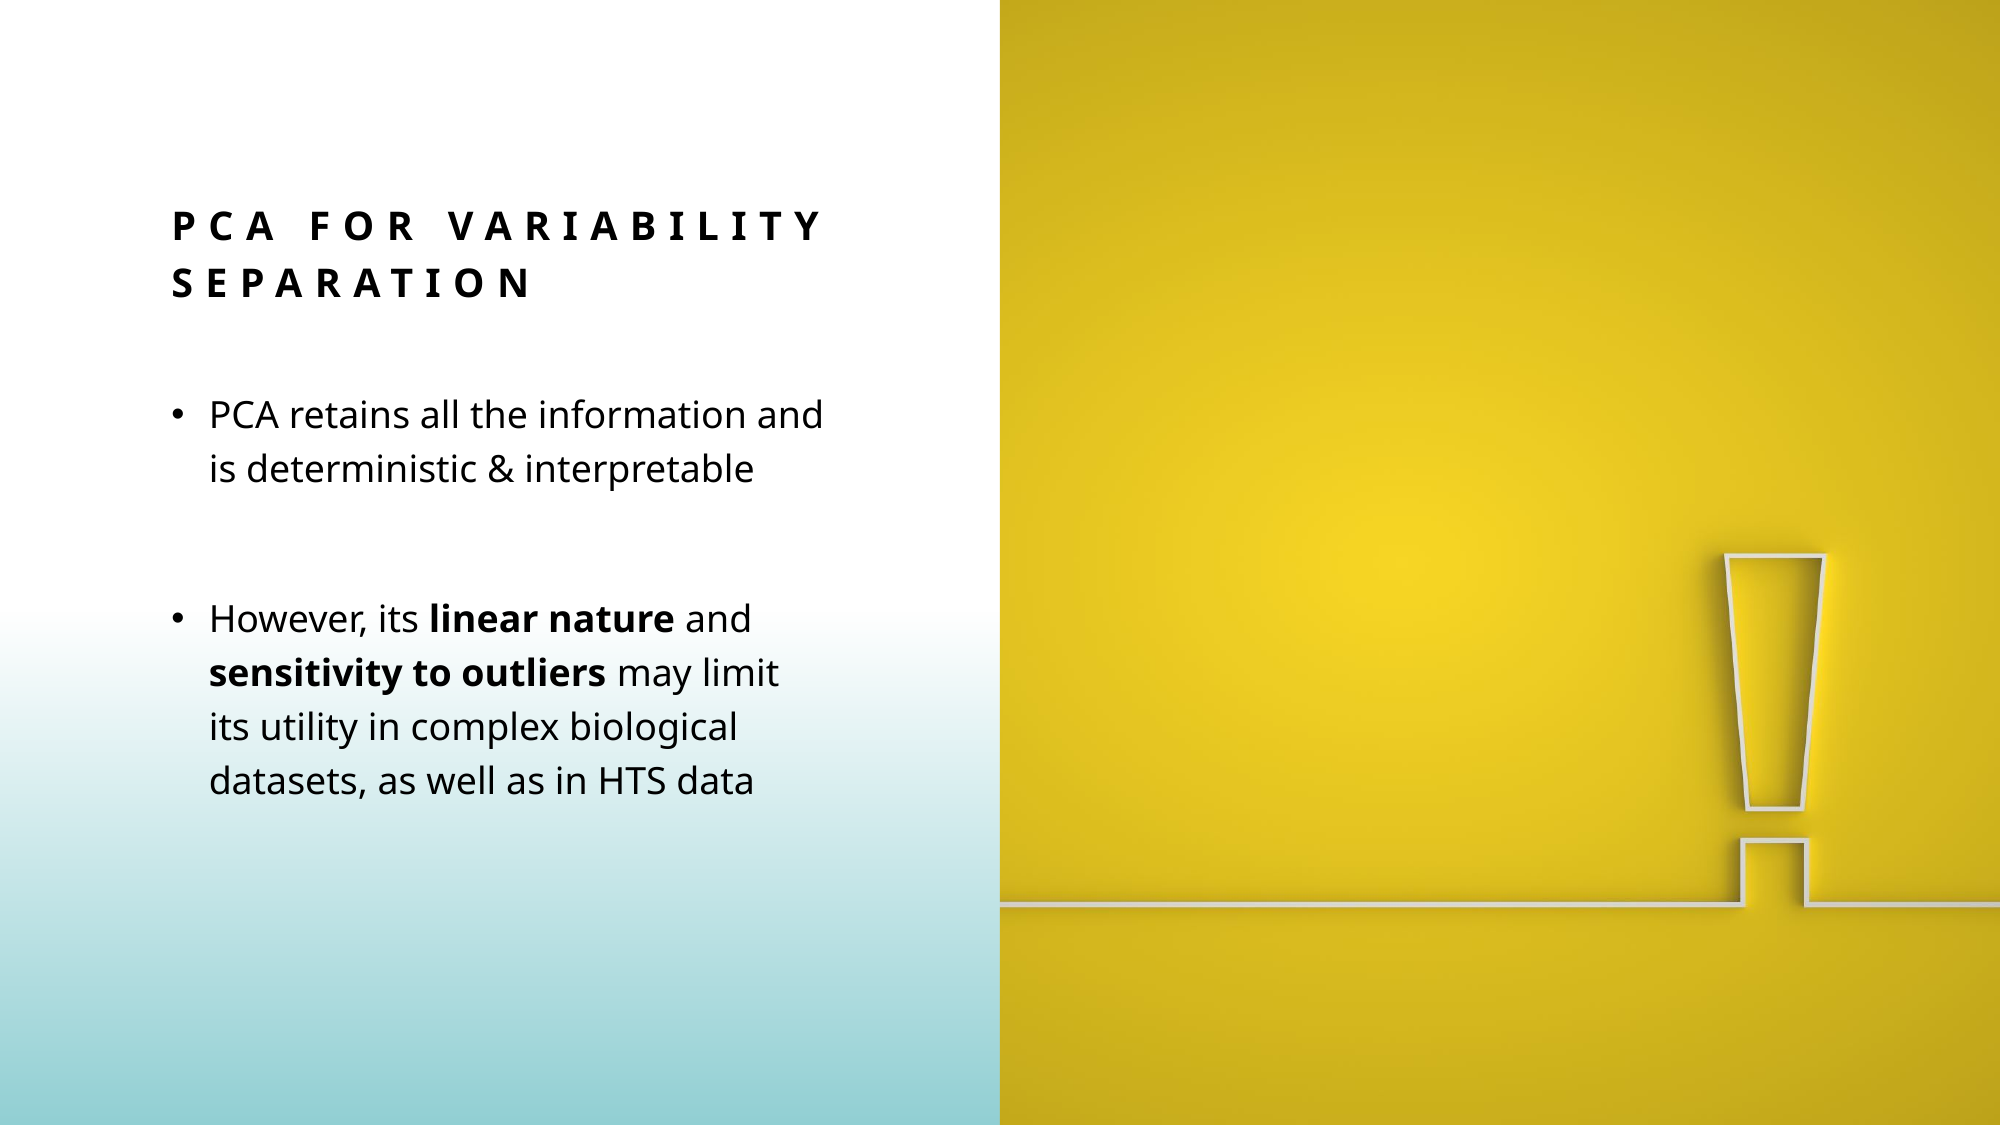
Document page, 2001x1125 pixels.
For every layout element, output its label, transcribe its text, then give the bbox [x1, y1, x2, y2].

picture [999, 0, 2000, 1125]
list PCA retains all the information and is deterministic & interpretable However, its linear nature and sensitivity to outliers may limit its utility in complex biological datasets, as well as in HTS data [156, 375, 844, 1014]
text_box [0, 527, 999, 1125]
text_box [0, 0, 999, 527]
title PCA for Variability Separation [156, 133, 856, 313]
